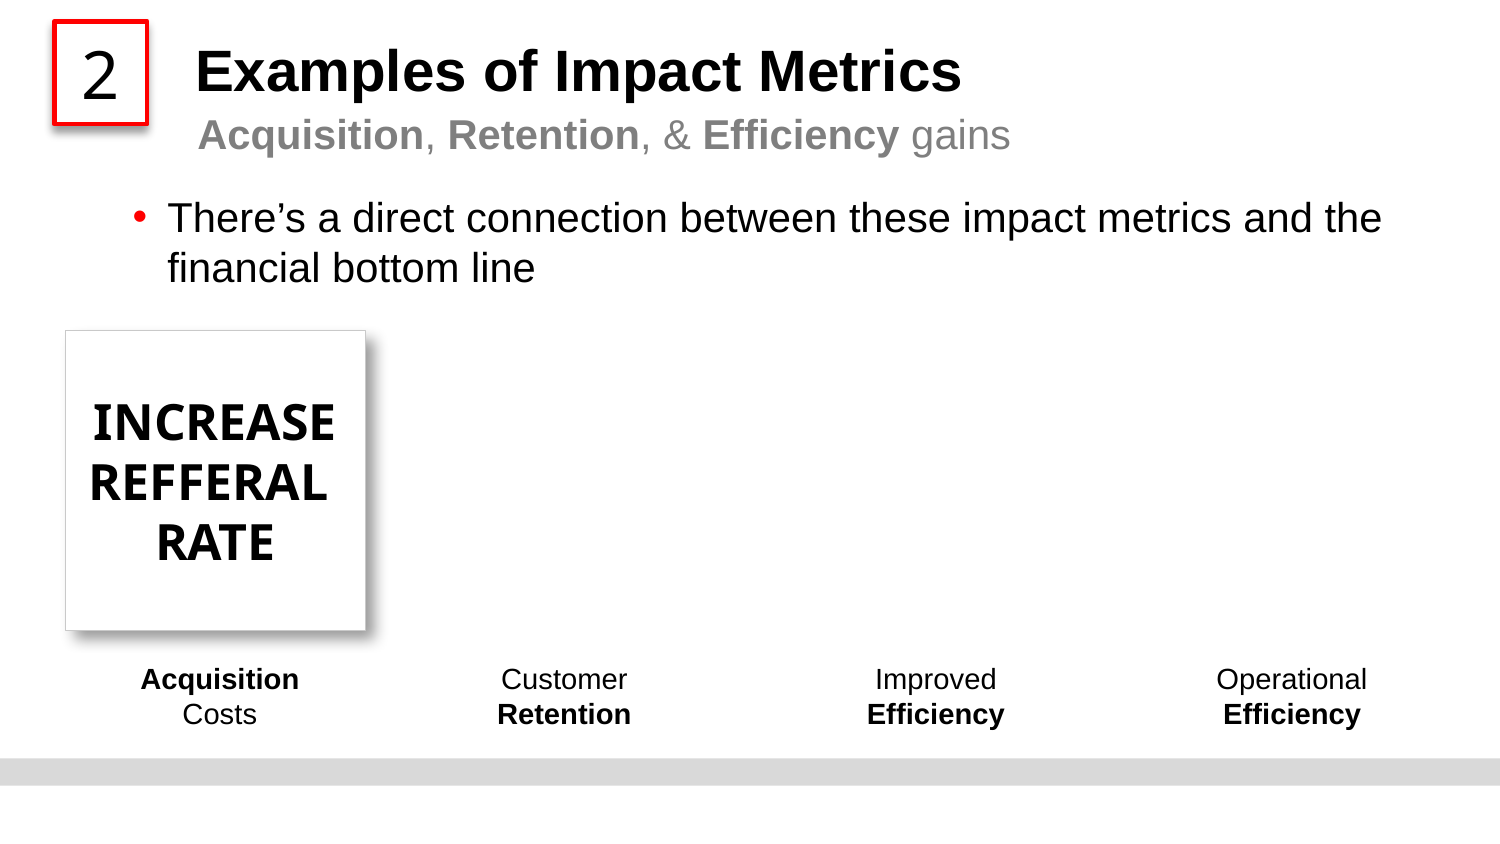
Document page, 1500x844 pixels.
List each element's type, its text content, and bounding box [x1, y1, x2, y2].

text_box Improved Efficiency [837, 653, 1035, 738]
list Acquisition, Retention, & Efficiency gains [197, 108, 1468, 161]
text_box INCREASE REFFERAL RATE [63, 328, 367, 632]
text_box Operational Efficiency [1193, 653, 1391, 738]
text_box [132, 332, 385, 648]
text_box Acquisition Costs [121, 653, 319, 738]
text_box Customer Retention [466, 653, 663, 738]
list There’s a direct connection between these impact metrics and the financial bottom line [132, 190, 1431, 732]
text_box 2 [52, 19, 149, 126]
title Examples of Impact Metrics [195, 33, 1467, 104]
